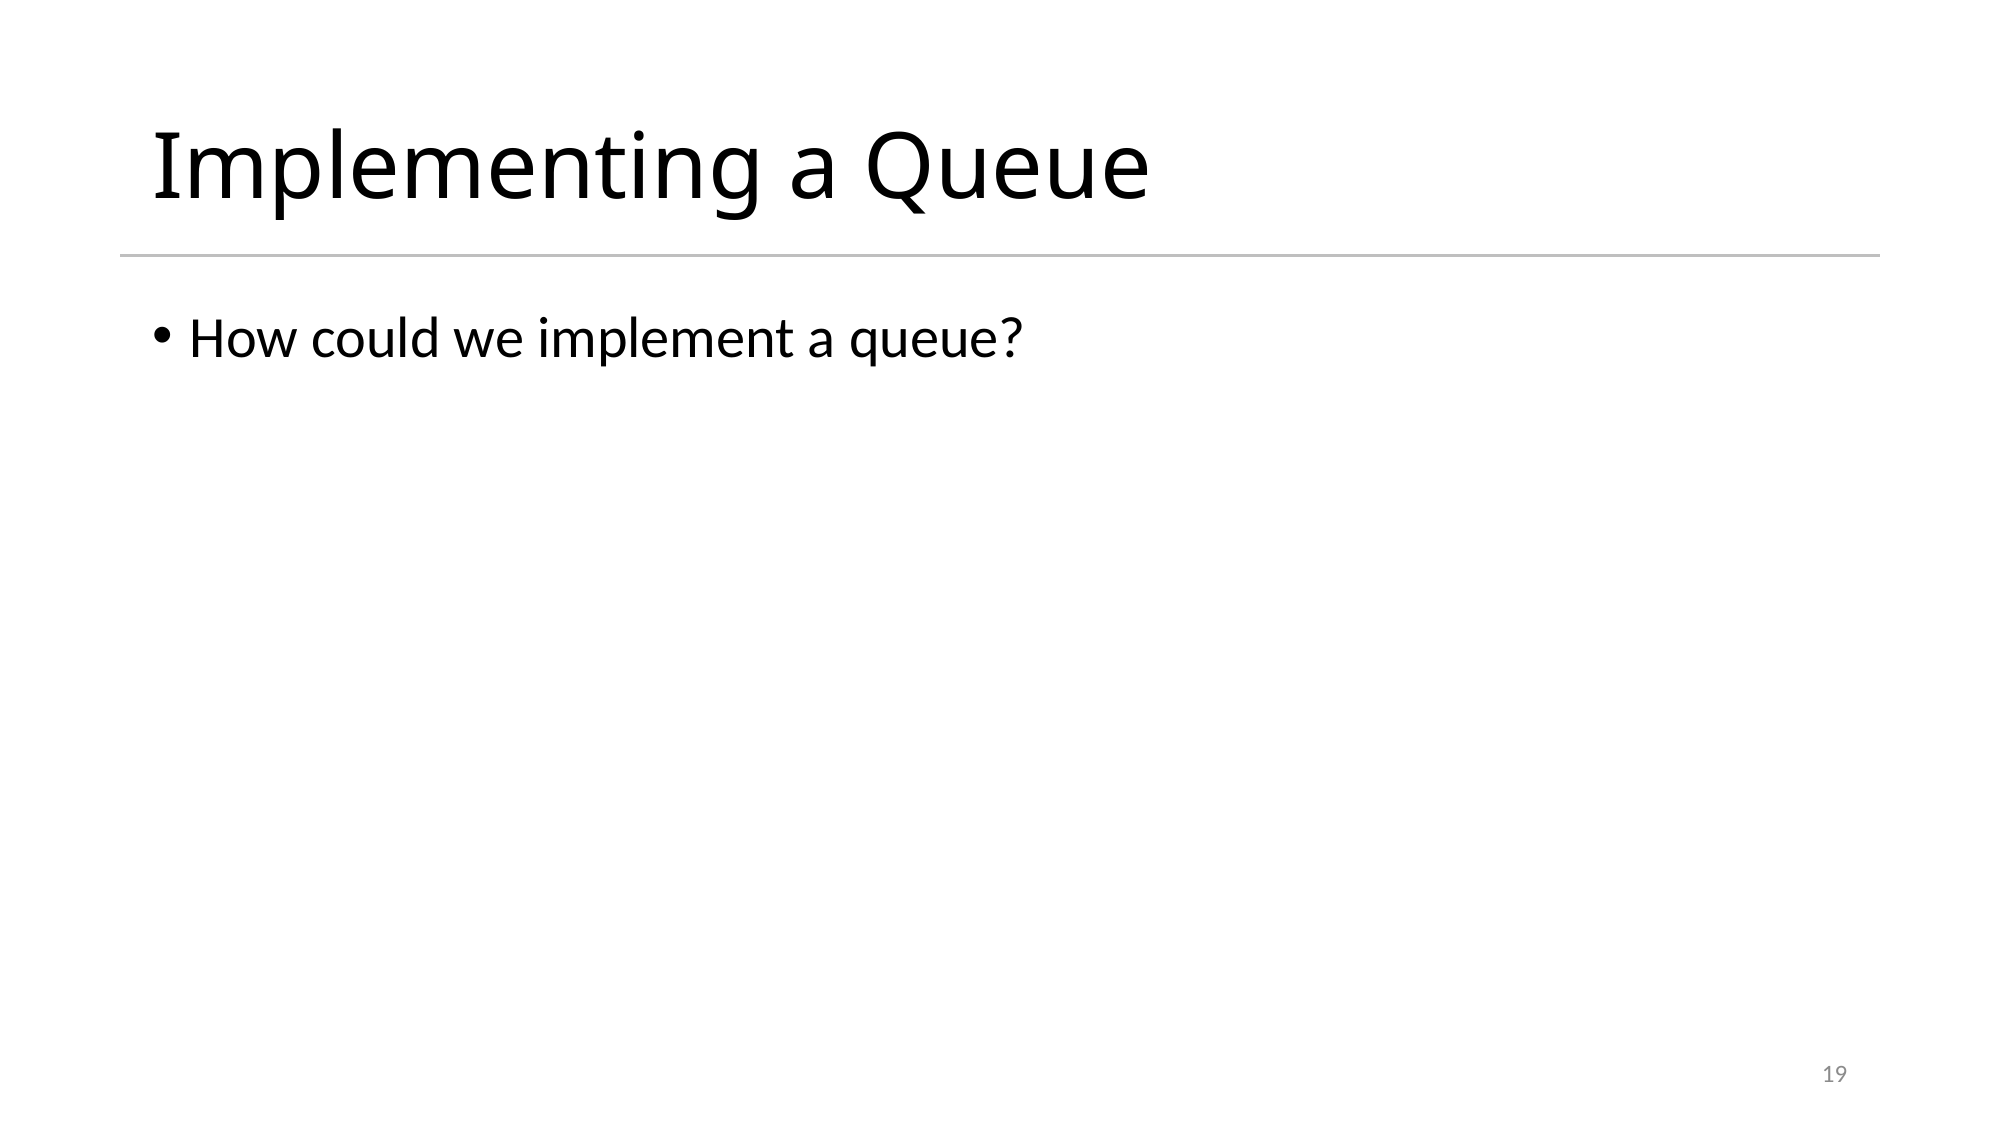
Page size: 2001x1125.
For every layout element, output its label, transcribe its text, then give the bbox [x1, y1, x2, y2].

list How could we implement a queue? [137, 299, 1863, 1014]
title Implementing a Queue [137, 59, 1863, 278]
slide_number 19 [1412, 1042, 1863, 1103]
